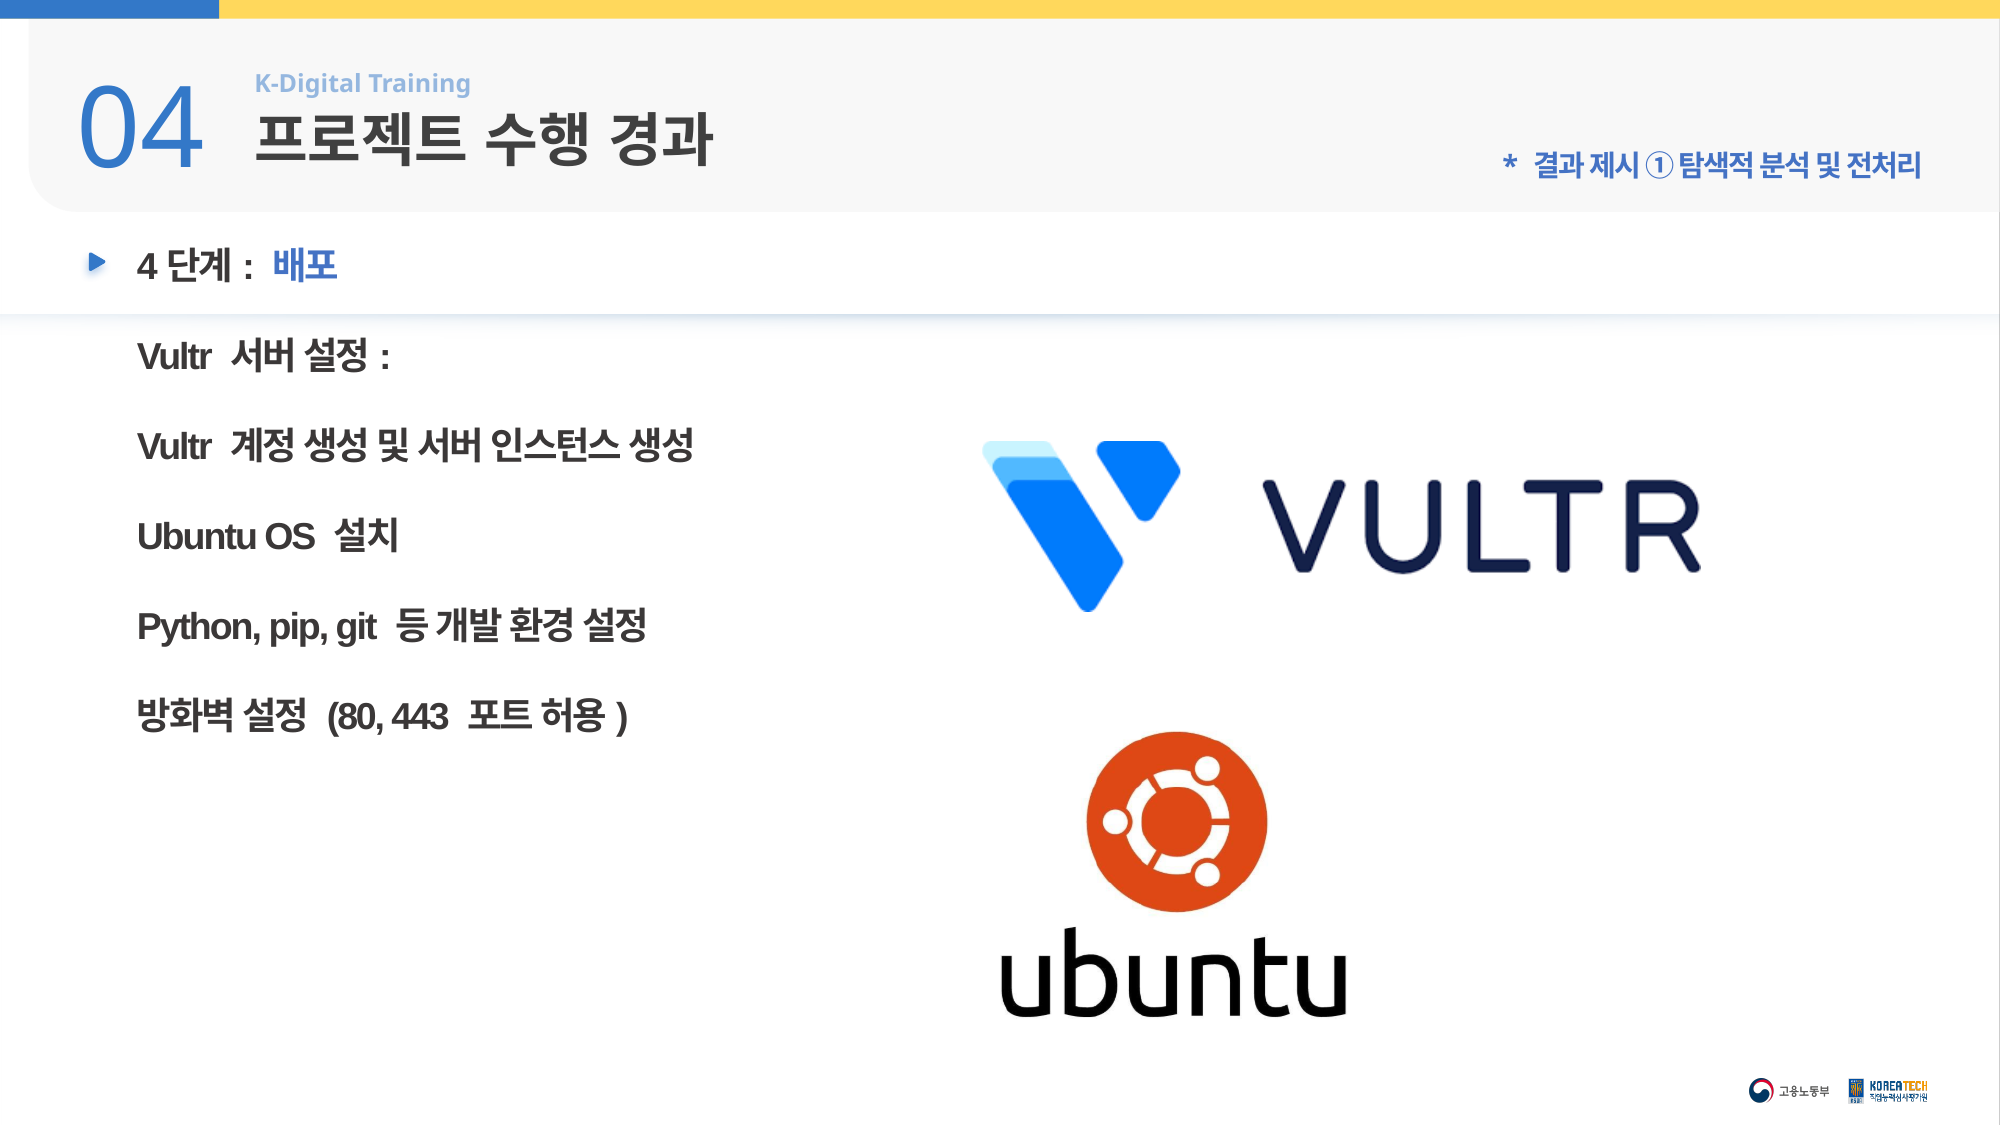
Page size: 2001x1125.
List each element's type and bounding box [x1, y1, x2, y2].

text_box [88, 234, 1816, 314]
picture [0, 0, 2000, 1125]
text_box [1749, 1078, 1927, 1104]
text_box [61, 54, 1038, 191]
text_box [88, 353, 1816, 841]
